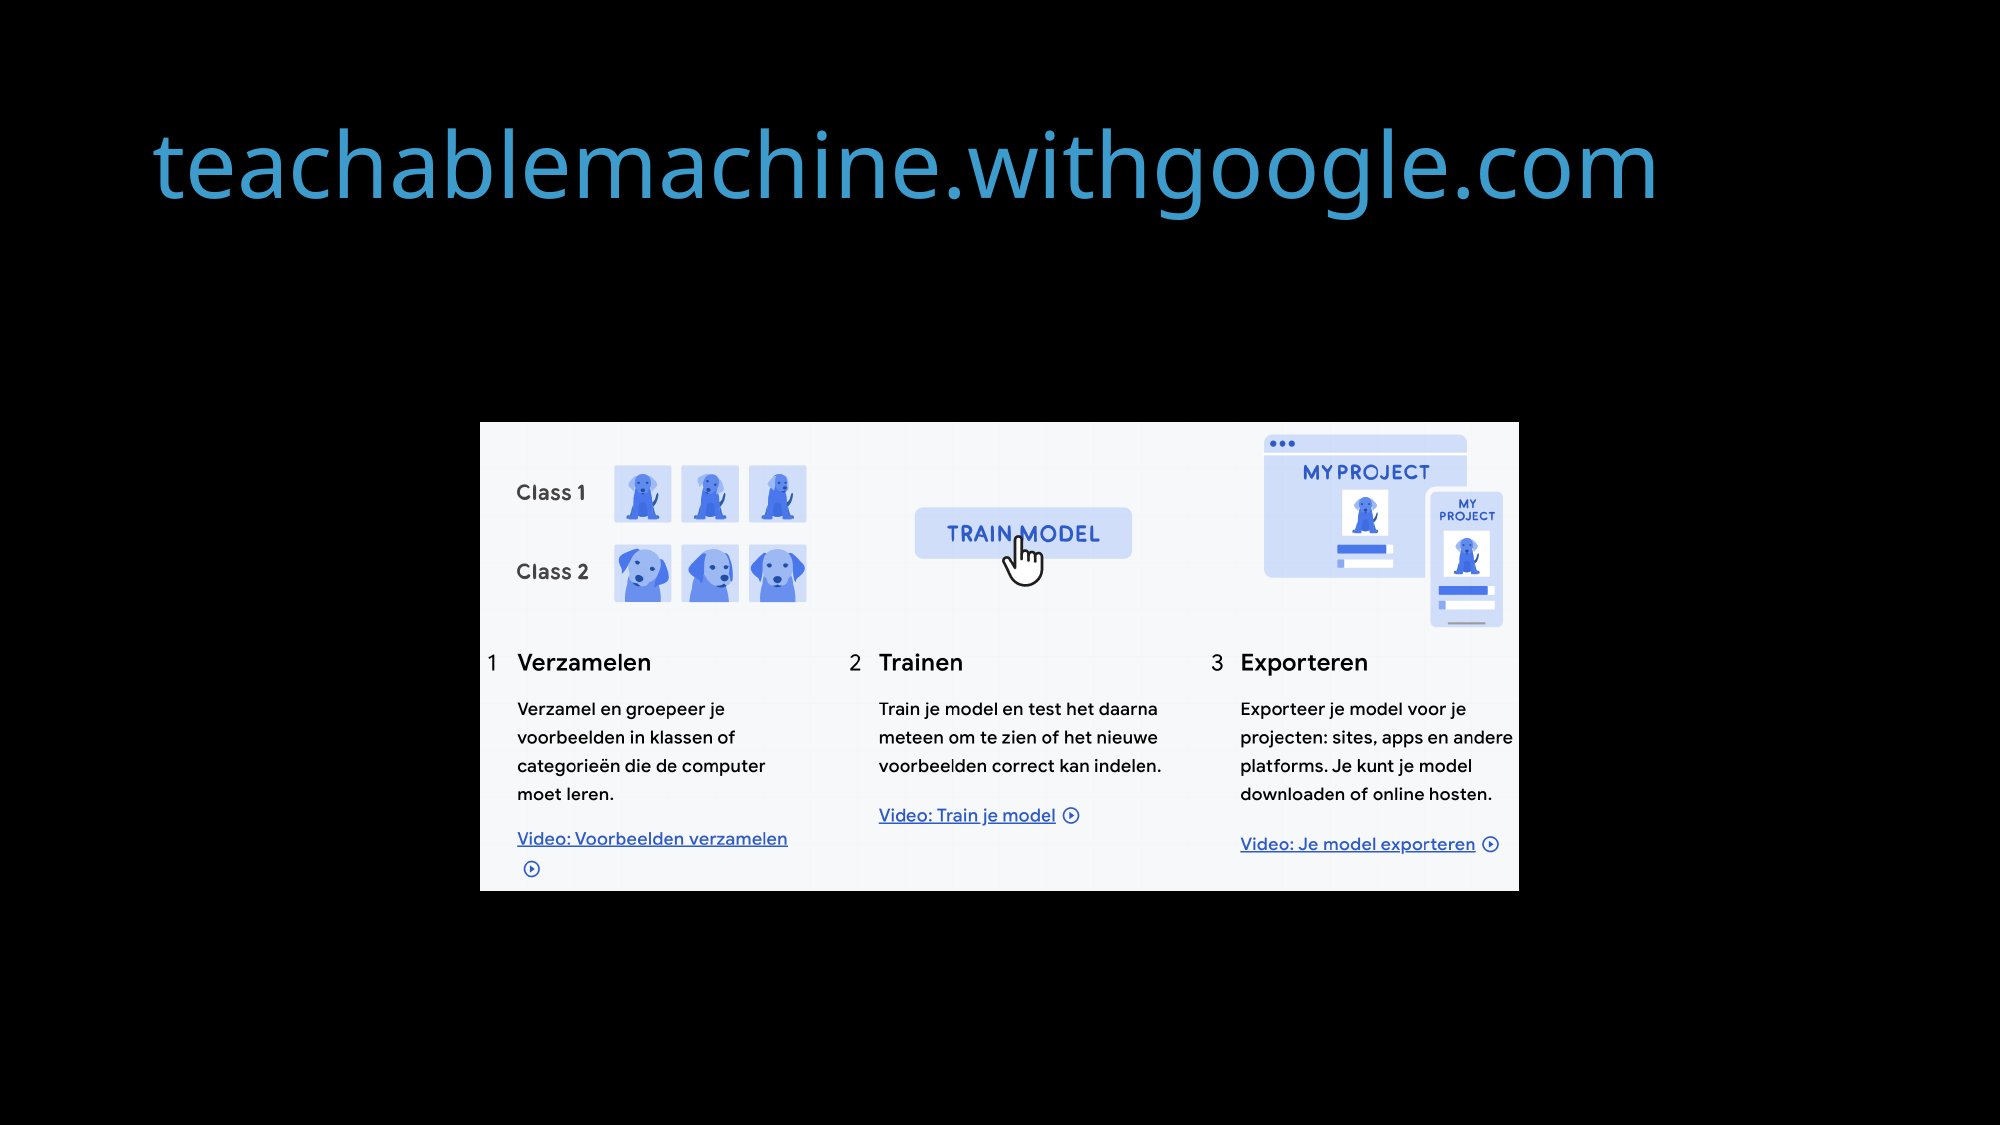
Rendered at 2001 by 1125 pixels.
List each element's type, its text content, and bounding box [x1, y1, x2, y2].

list [137, 299, 1863, 1014]
title teachablemachine.withgoogle.com [137, 59, 1863, 278]
picture [480, 422, 1519, 891]
